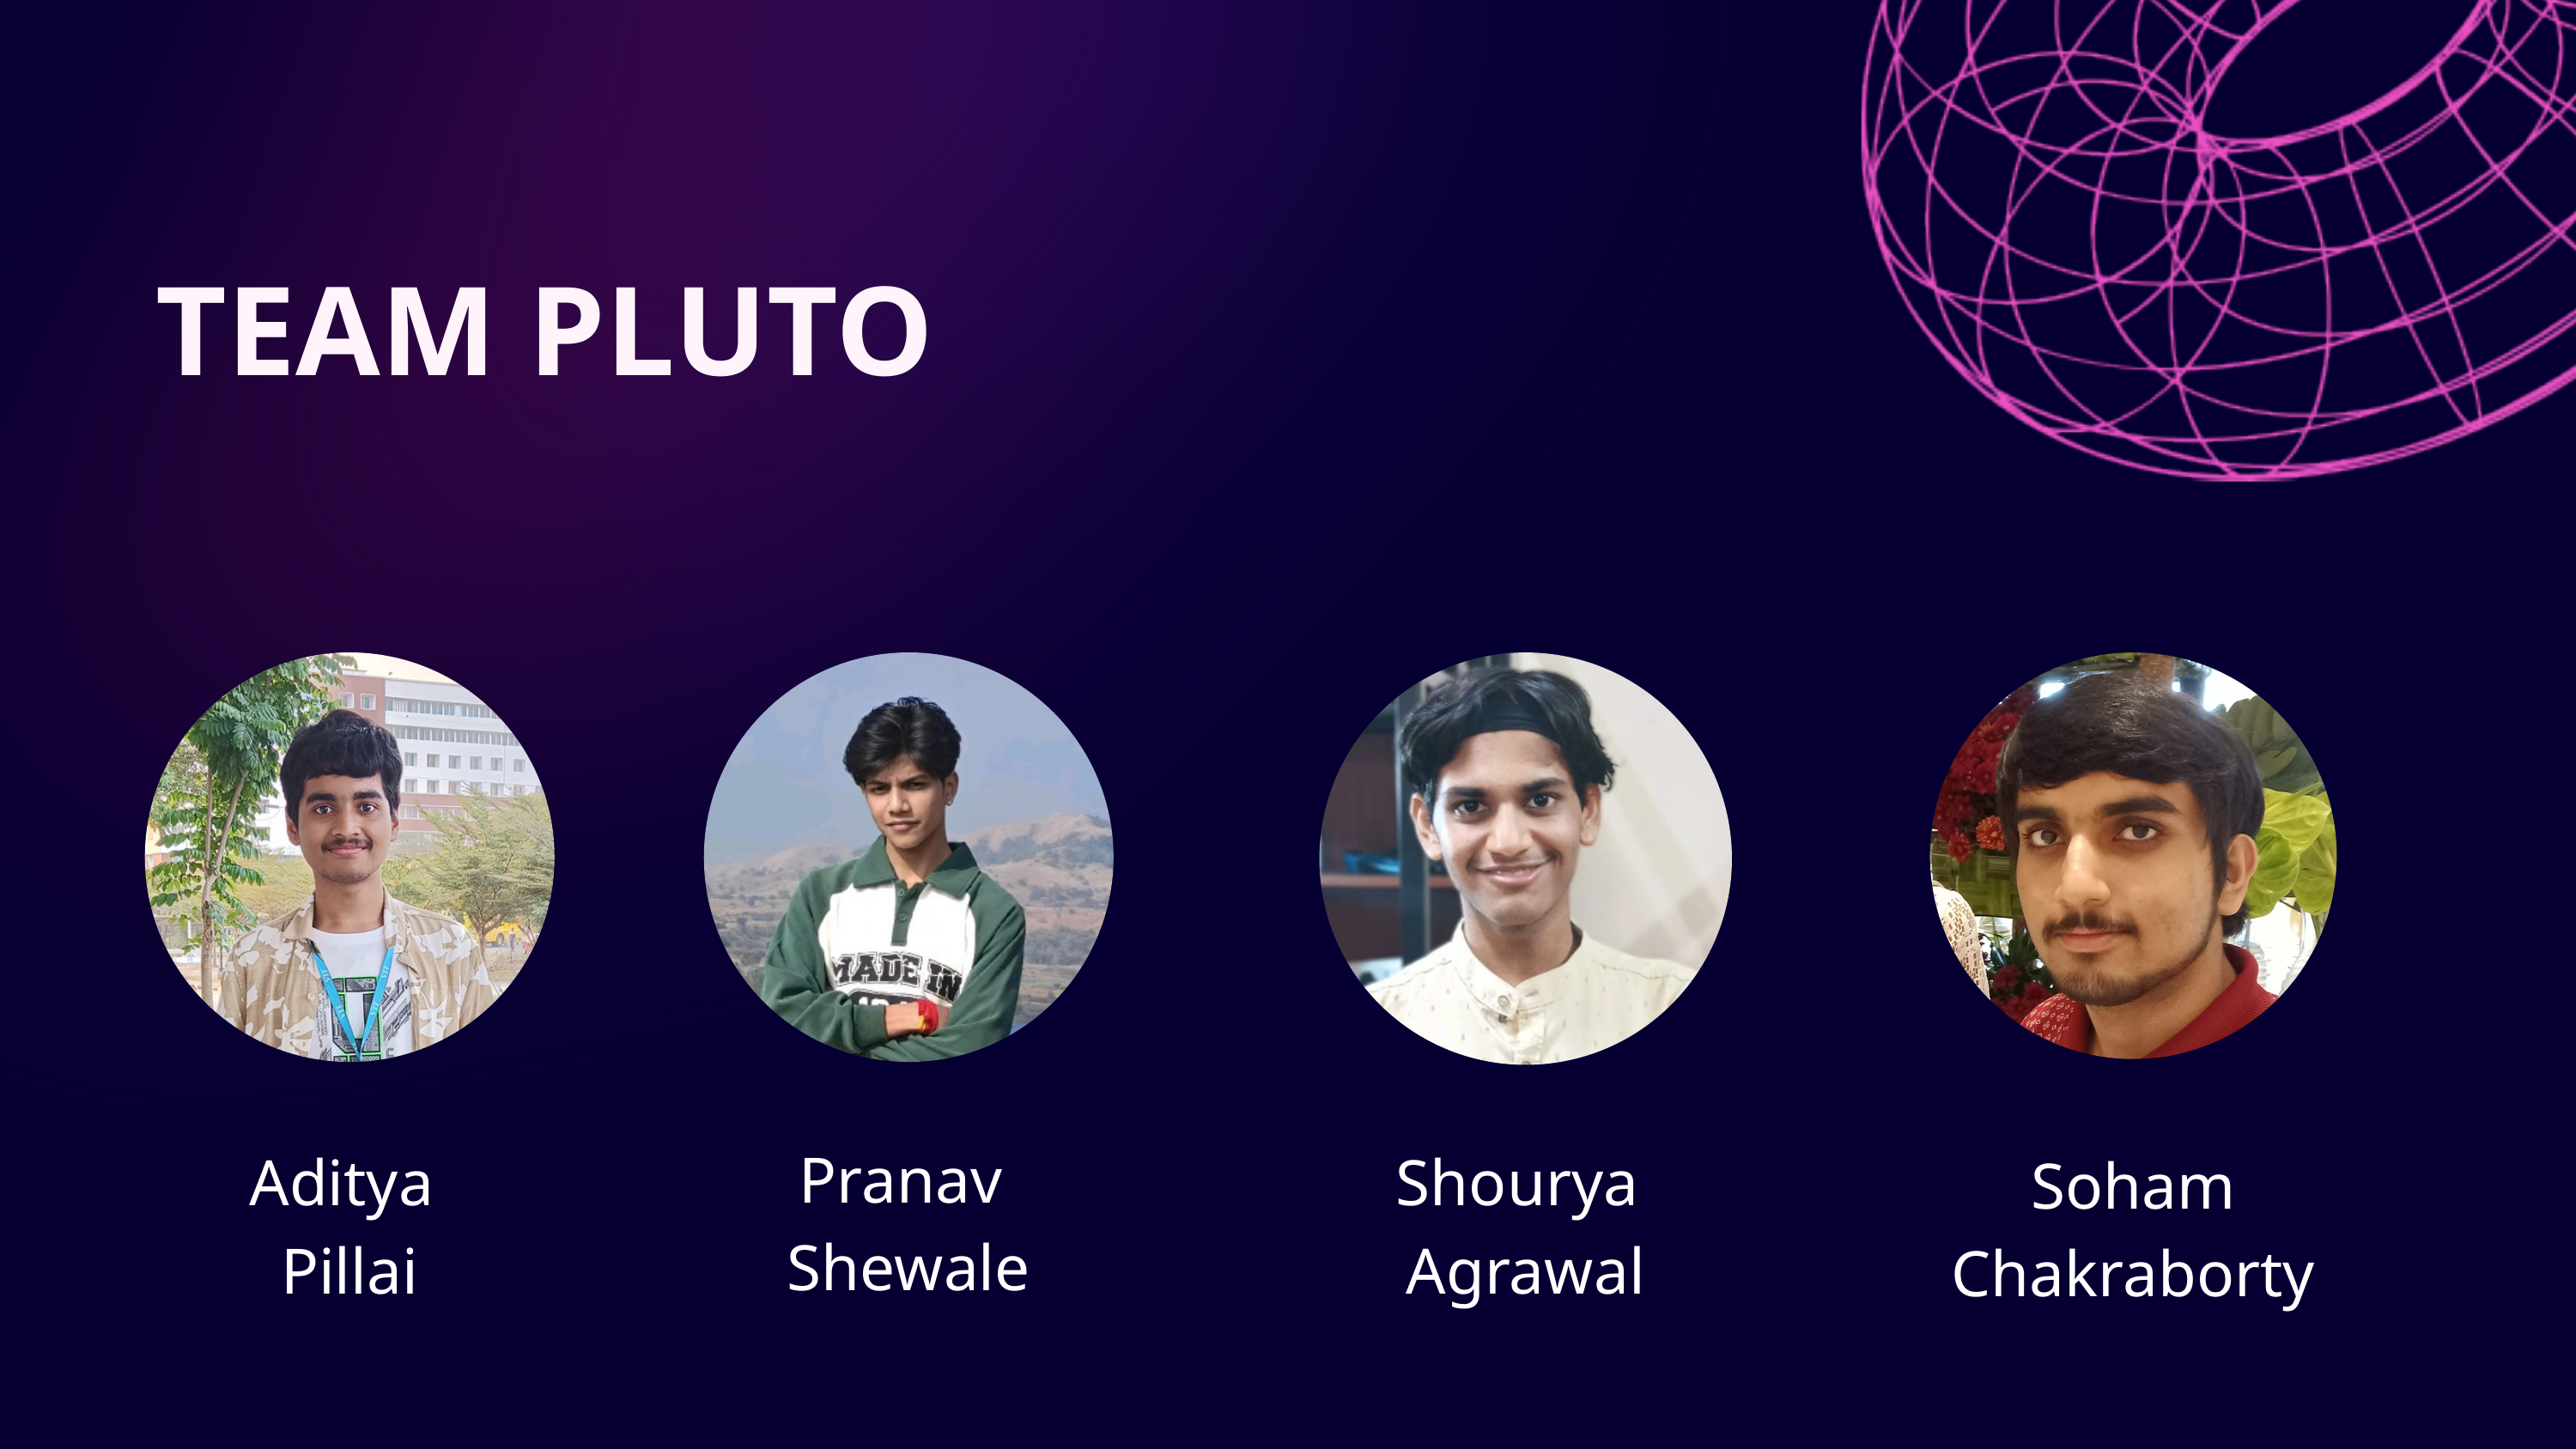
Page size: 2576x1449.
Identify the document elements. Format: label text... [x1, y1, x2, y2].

text_box TEAM PLUTO [155, 252, 1143, 401]
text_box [144, 652, 555, 1301]
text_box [703, 652, 1114, 1299]
text_box [1861, 0, 2576, 482]
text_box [1886, 652, 2381, 1304]
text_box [1319, 652, 1733, 1301]
text_box [0, 0, 1856, 1243]
